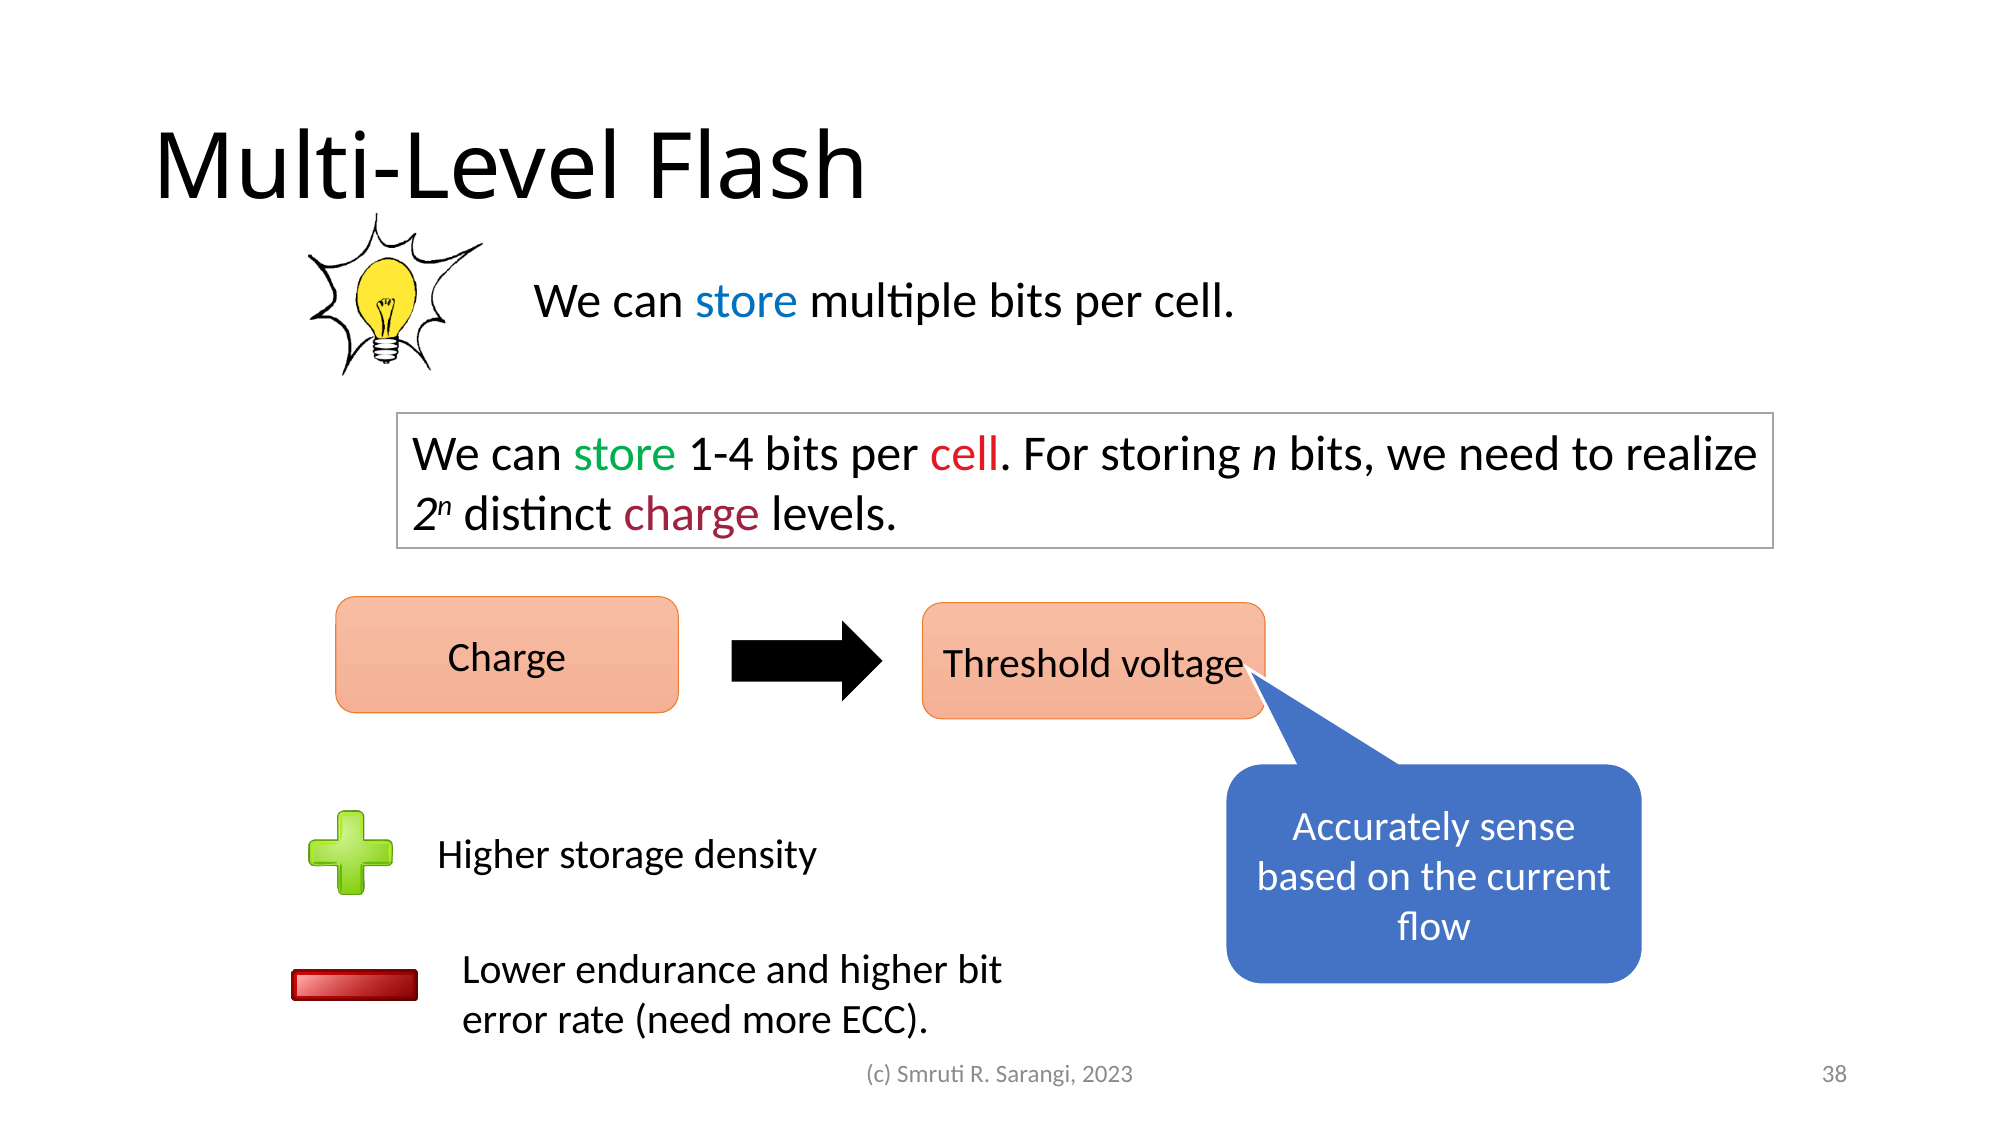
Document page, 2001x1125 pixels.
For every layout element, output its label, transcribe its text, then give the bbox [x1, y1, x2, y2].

text_box Threshold voltage [921, 602, 1266, 720]
text_box Charge [335, 596, 679, 714]
picture [291, 969, 418, 1001]
text_box [728, 612, 888, 710]
text_box Accurately sense based on the current flow [1223, 663, 1645, 987]
footer (c) Smruti R. Sarangi, 2023 [662, 1042, 1338, 1103]
text_box We can store 1-4 bits per cell. For storing n bits, we need to realize 2n distinct charge levels. [396, 412, 1774, 549]
text_box Lower endurance and higher bit error rate (need more ECC). [447, 934, 1078, 1050]
picture [308, 212, 483, 377]
text_box We can store multiple bits per cell. [518, 260, 1251, 335]
text_box Higher storage density [422, 819, 1053, 885]
title Multi-Level Flash [137, 59, 1863, 278]
picture [308, 810, 393, 895]
slide_number 38 [1412, 1042, 1863, 1103]
